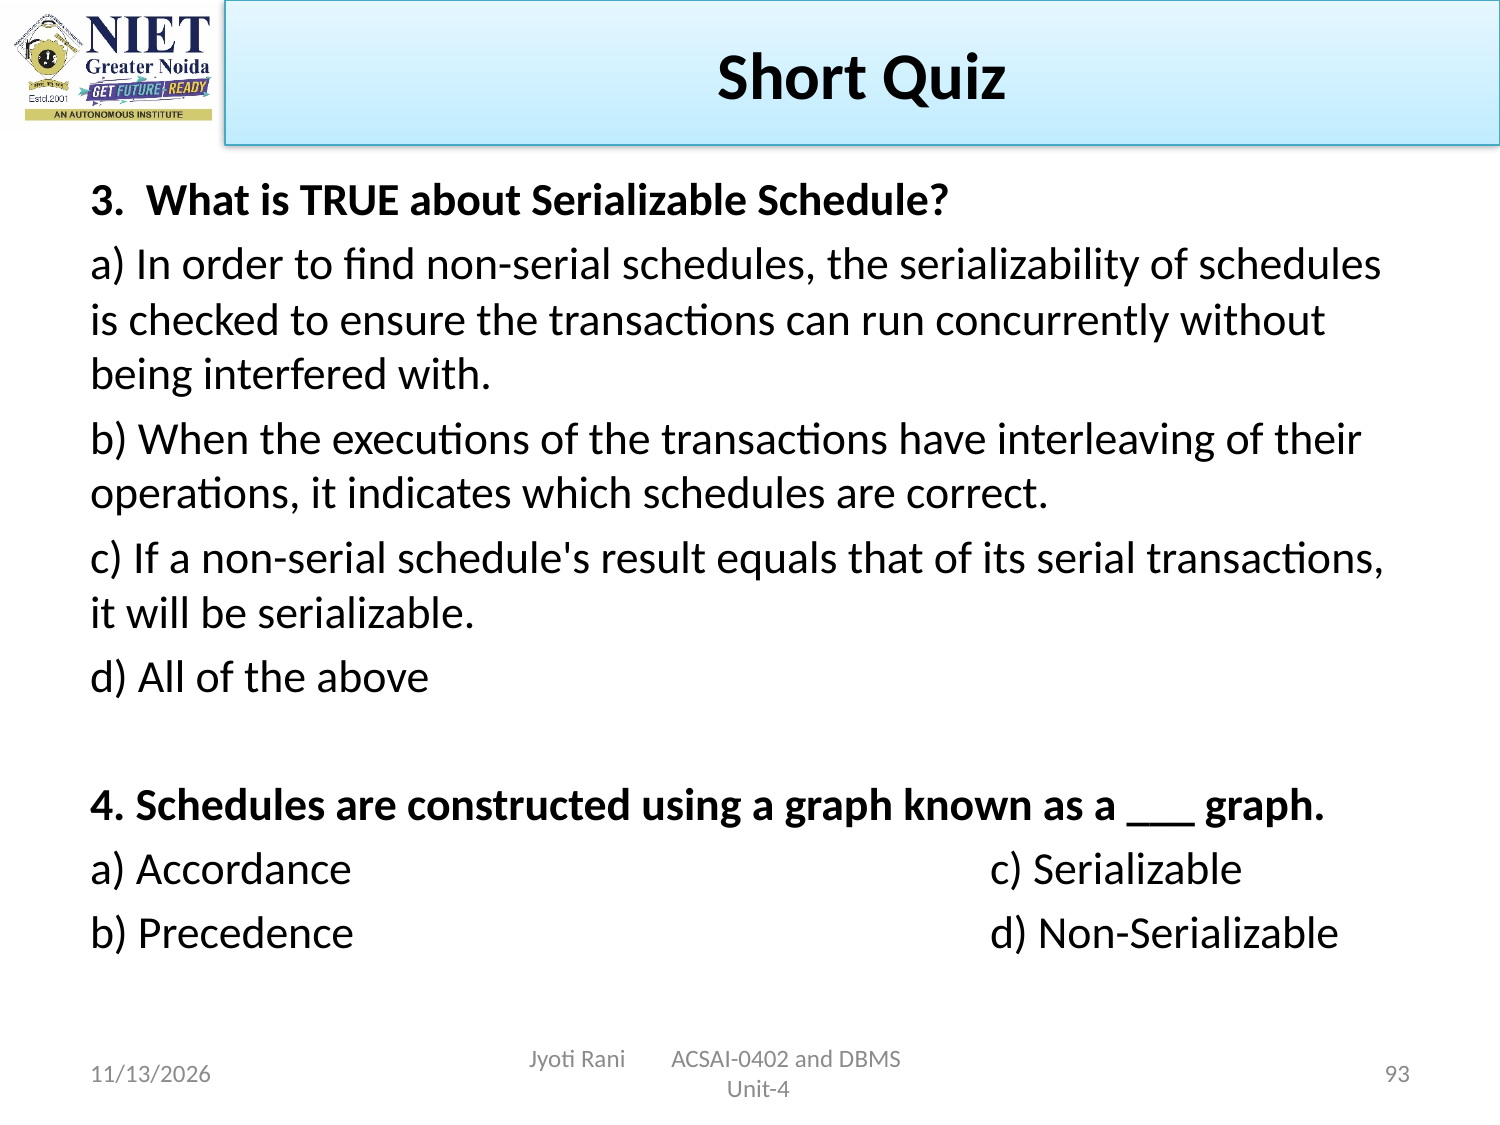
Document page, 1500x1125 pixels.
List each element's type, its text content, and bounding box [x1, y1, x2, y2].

footer Jyoti Rani ACSAI-0402 and DBMS Unit-4 [512, 1042, 988, 1103]
slide_number 93 [1074, 1042, 1425, 1103]
picture [0, 2, 226, 131]
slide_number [75, 1042, 425, 1103]
title Short Quiz [224, 0, 1500, 146]
list 3. What is TRUE about Serializable Schedule? a) In order to find non-serial schedules, the serializability of schedules is checked to ensure the transactions can run concurrently without being interfered with. b) When the executions of the transactions have interleaving of their operations, it indicates which schedules are correct. c) If a non-serial schedule's result equals that of its serial transactions, it will be serializable. d) All of the above 4. Schedules are constructed using a graph known as a ___ graph. a) Accordance c) Serializable b) Precedence d) Non-Serializable [75, 162, 1425, 905]
